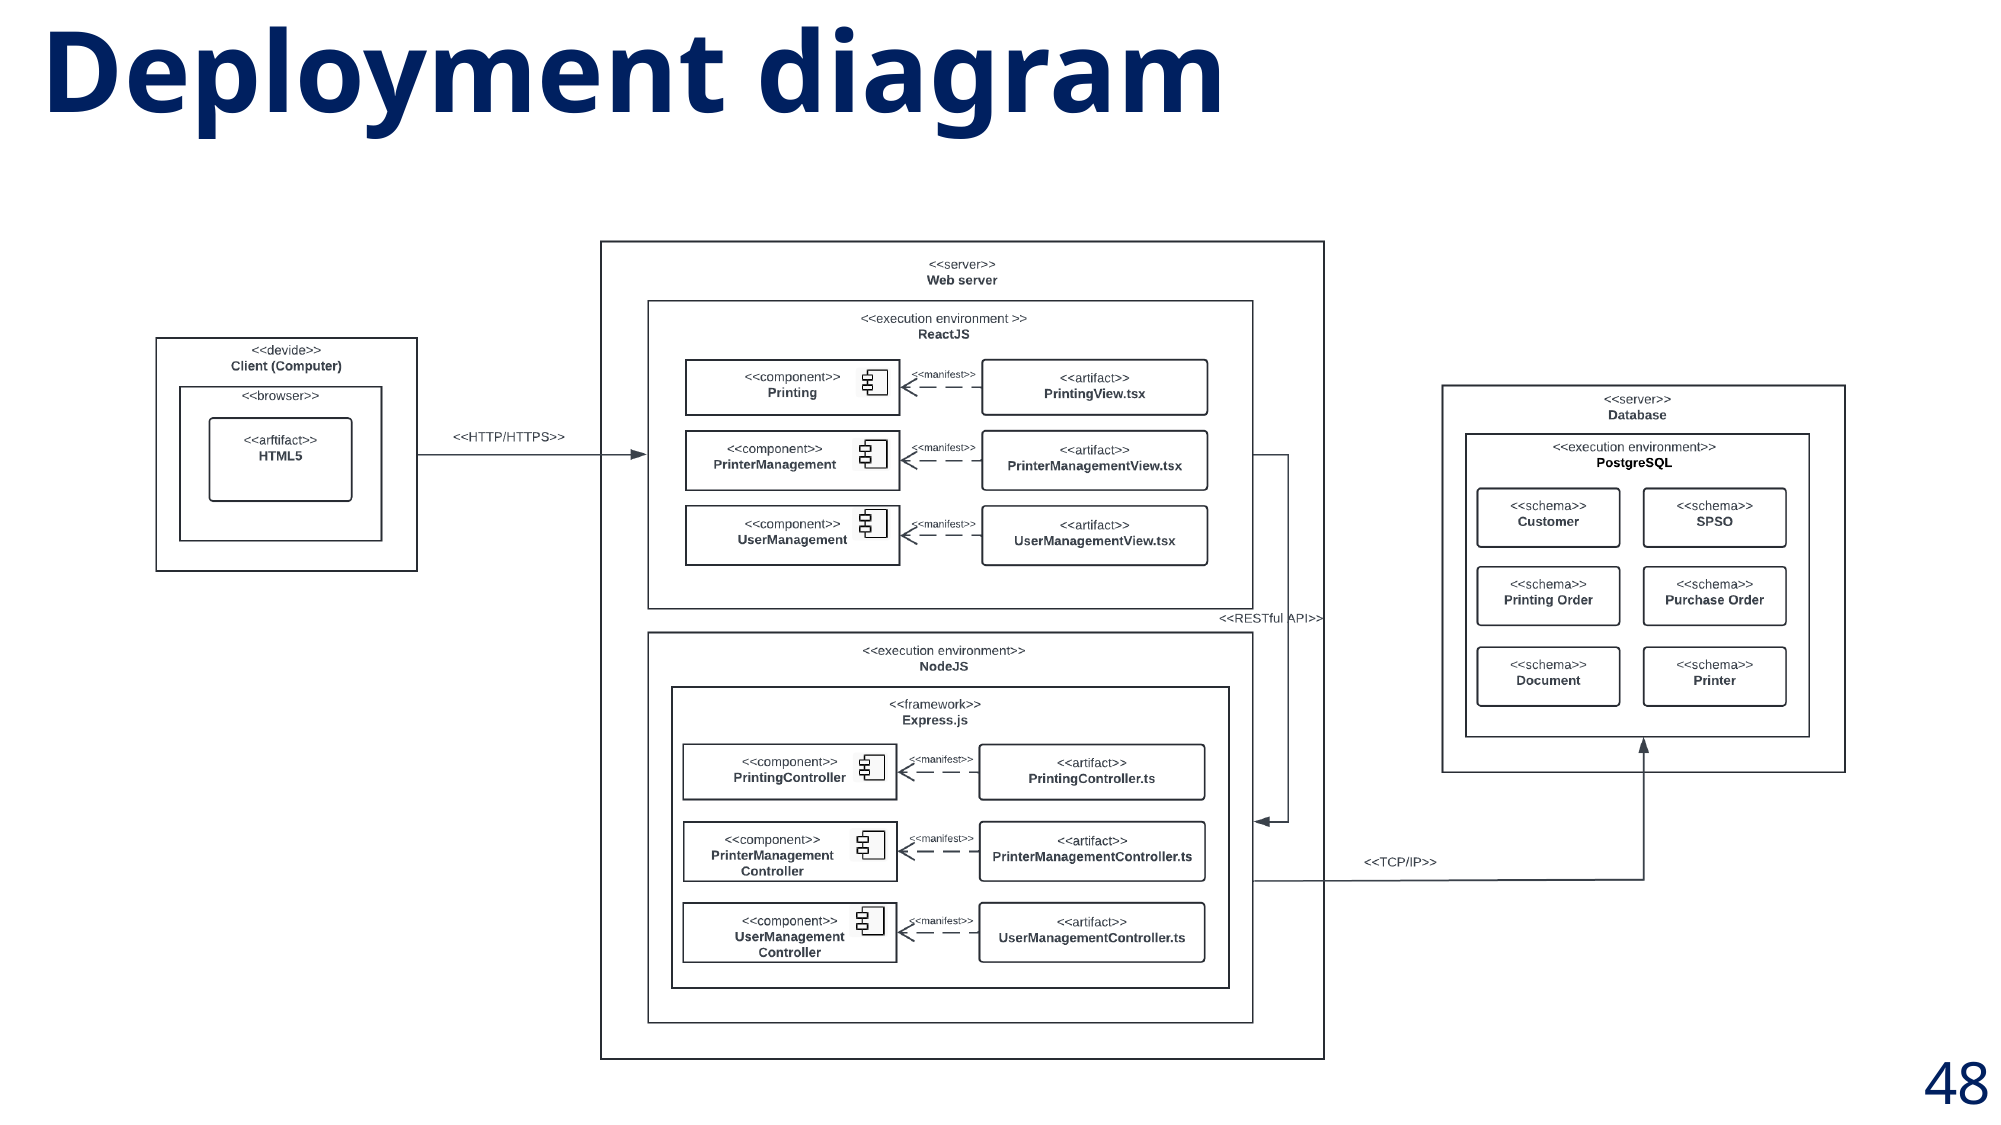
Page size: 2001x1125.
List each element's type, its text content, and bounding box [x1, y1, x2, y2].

text_box Deployment diagram [40, 5, 1654, 273]
picture [132, 157, 1868, 1083]
text_box 48 [1909, 1039, 2000, 1124]
